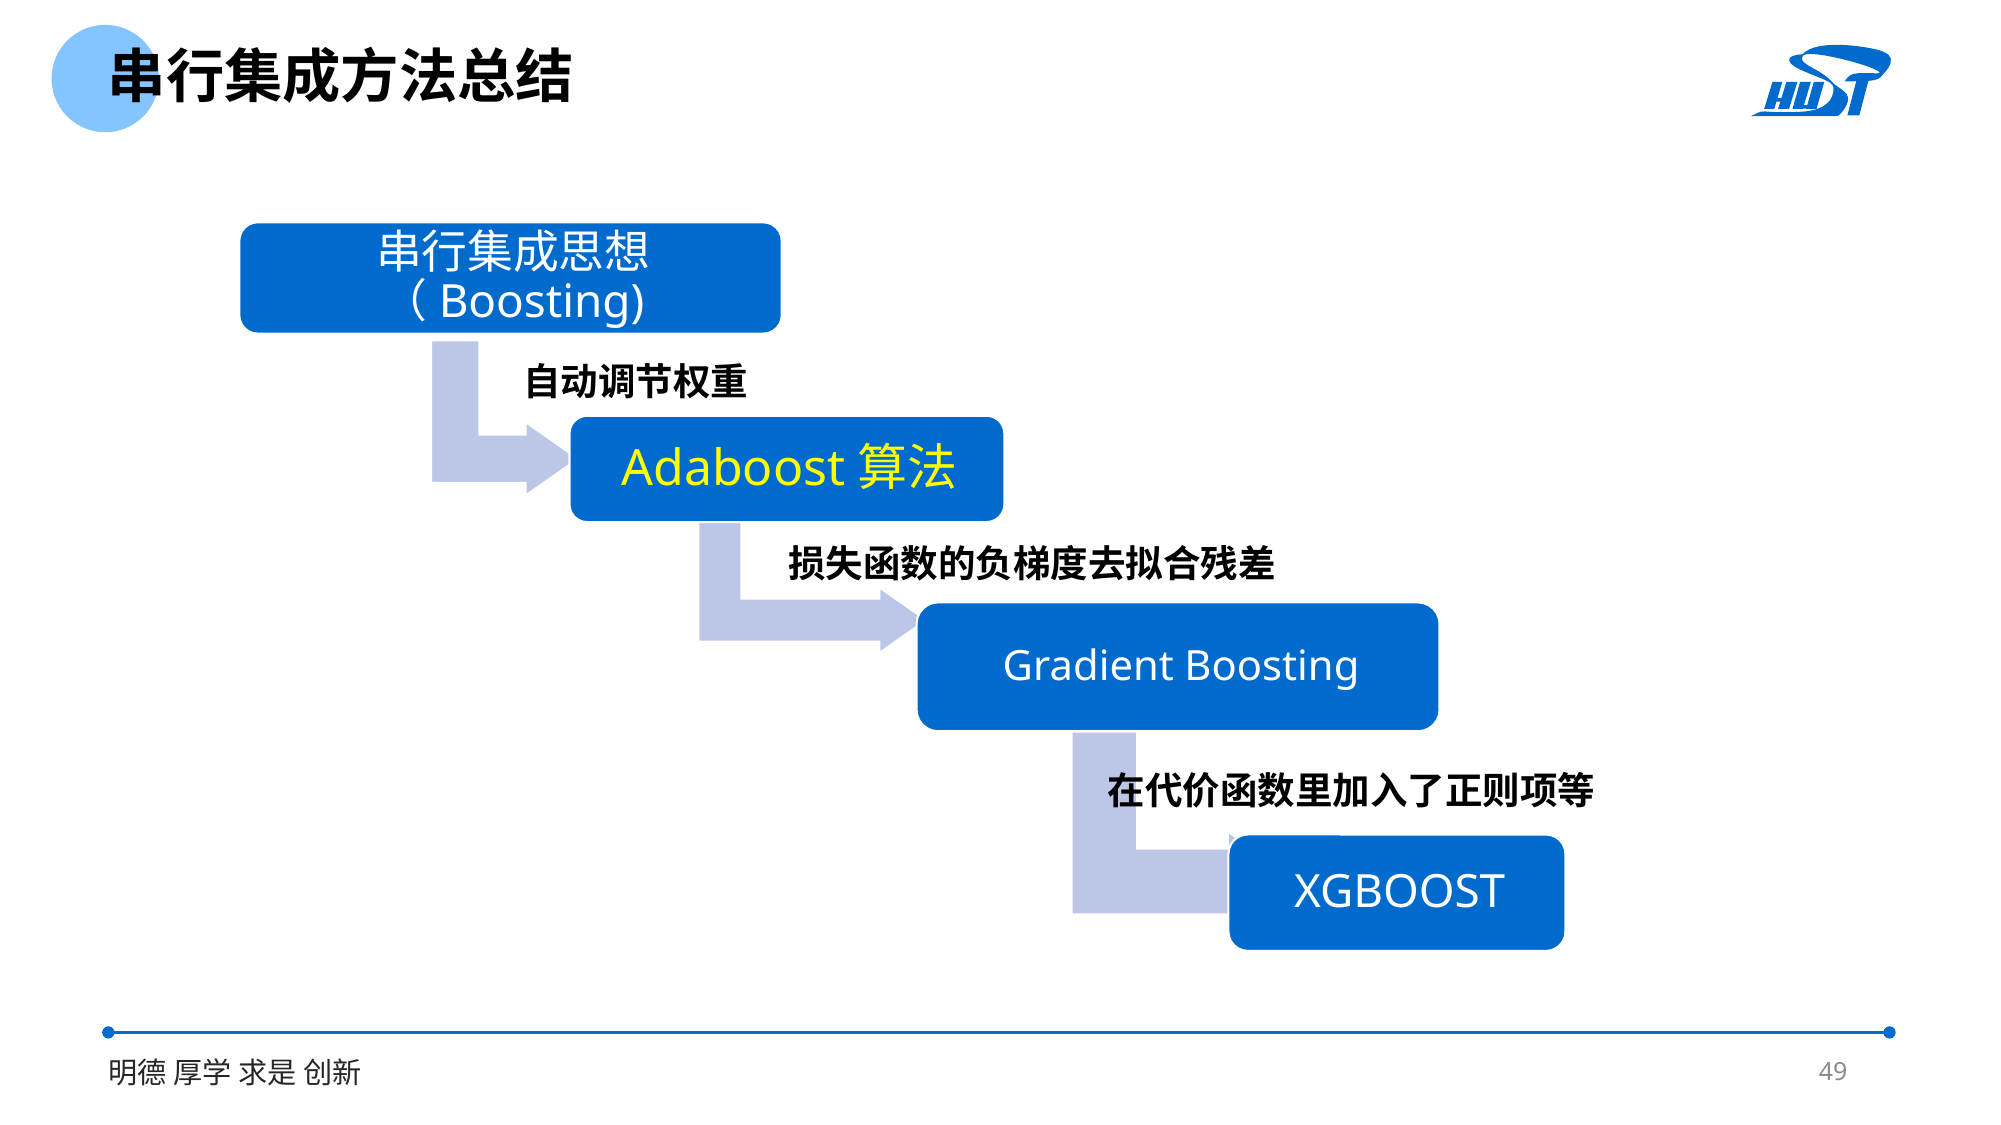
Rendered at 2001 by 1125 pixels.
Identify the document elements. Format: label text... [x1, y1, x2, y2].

text_box 在代价函数里加入了正则项等 [1573, 759, 1762, 820]
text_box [238, 158, 1573, 1048]
list 串行集成方法总结 [93, 43, 1496, 114]
slide_number 49 [1412, 1042, 1863, 1103]
